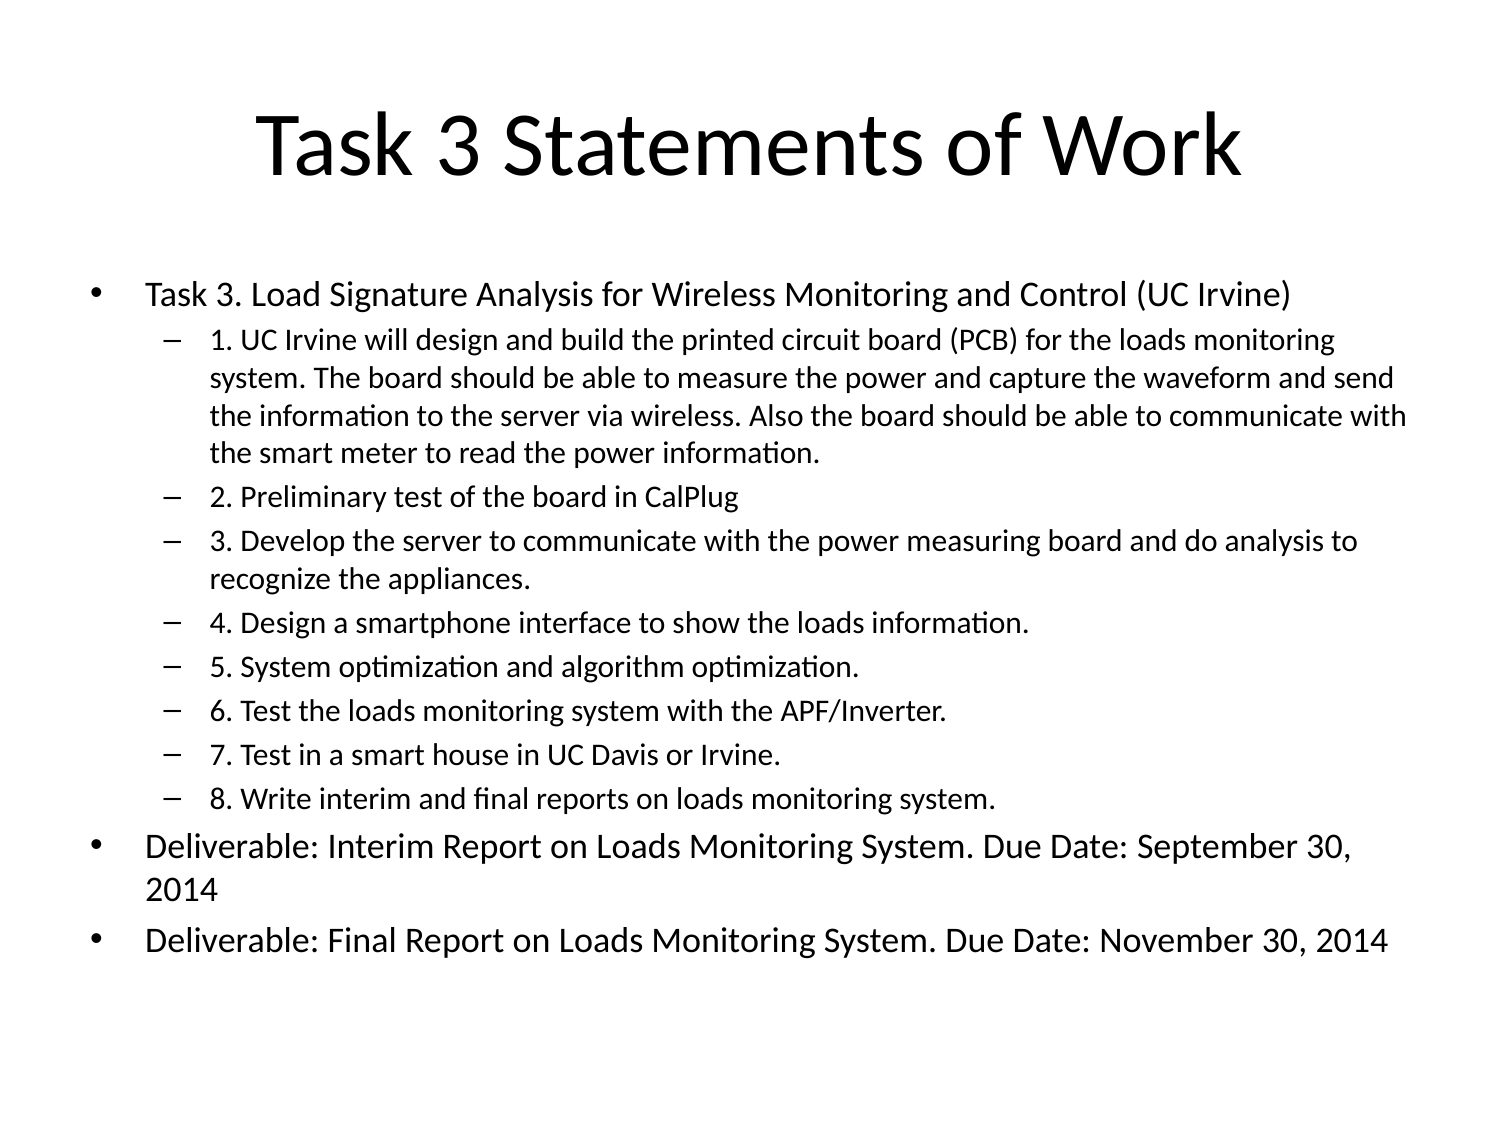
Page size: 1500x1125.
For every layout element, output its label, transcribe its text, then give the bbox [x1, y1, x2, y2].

title Task 3 Statements of Work [75, 45, 1425, 233]
list Task 3. Load Signature Analysis for Wireless Monitoring and Control (UC Irvine) 1. UC Irvine will design and build the printed circuit board (PCB) for the loads monitoring system. The board should be able to measure the power and capture the waveform and send the information to the server via wireless. Also the board should be able to communicate with the smart meter to read the power information. 2. Preliminary test of the board in CalPlug 3. Develop the server to communicate with the power measuring board and do analysis to recognize the appliances. 4. Design a smartphone interface to show the loads information. 5. System optimization and algorithm optimization. 6. Test the loads monitoring system with the APF/Inverter. 7. Test in a smart house in UC Davis or Irvine. 8. Write interim and final reports on loads monitoring system. Deliverable: Interim Report on Loads Monitoring System. Due Date: September 30, 2014 Deliverable: Final Report on Loads Monitoring System. Due Date: November 30, 2014 [75, 262, 1425, 1005]
